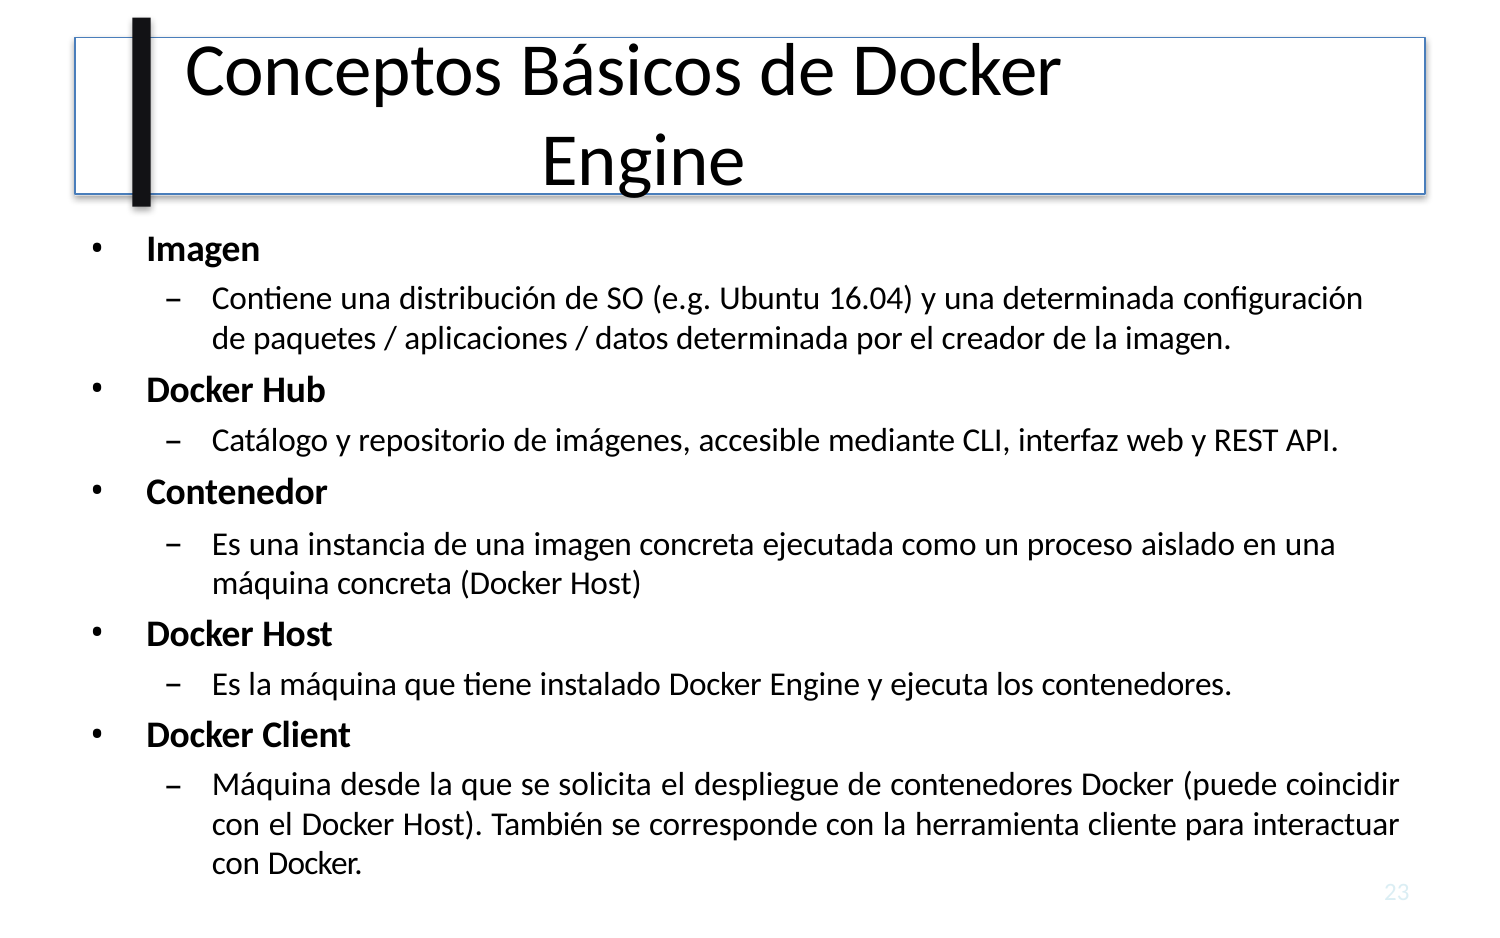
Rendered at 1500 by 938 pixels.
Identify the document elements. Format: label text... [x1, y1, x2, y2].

title Conceptos Básicos de Docker Engine [183, 18, 1072, 201]
text_box 23 [1382, 872, 1412, 905]
picture [66, 13, 1434, 213]
text_box Imagen Contiene una distribución de SO (e.g. Ubuntu 16.04) y una determinada configuración de paquetes / aplicaciones / datos determinada por el creador de la imagen. Docker Hub Catálogo y repositorio de imágenes, accesible mediante CLI, interfaz web y REST API. Contenedor Es una instancia de una imagen concreta ejecutada como un proceso aislado en una máquina concreta (Docker Host) Docker Host Es la máquina que tiene instalado Docker Engine y ejecuta los contenedores. Docker Client Máquina desde la que se solicita el despliegue de contenedores Docker (puede coincidir con el Docker Host). También se corresponde con la herramienta cliente para interactuar con Docker. [87, 213, 1410, 883]
